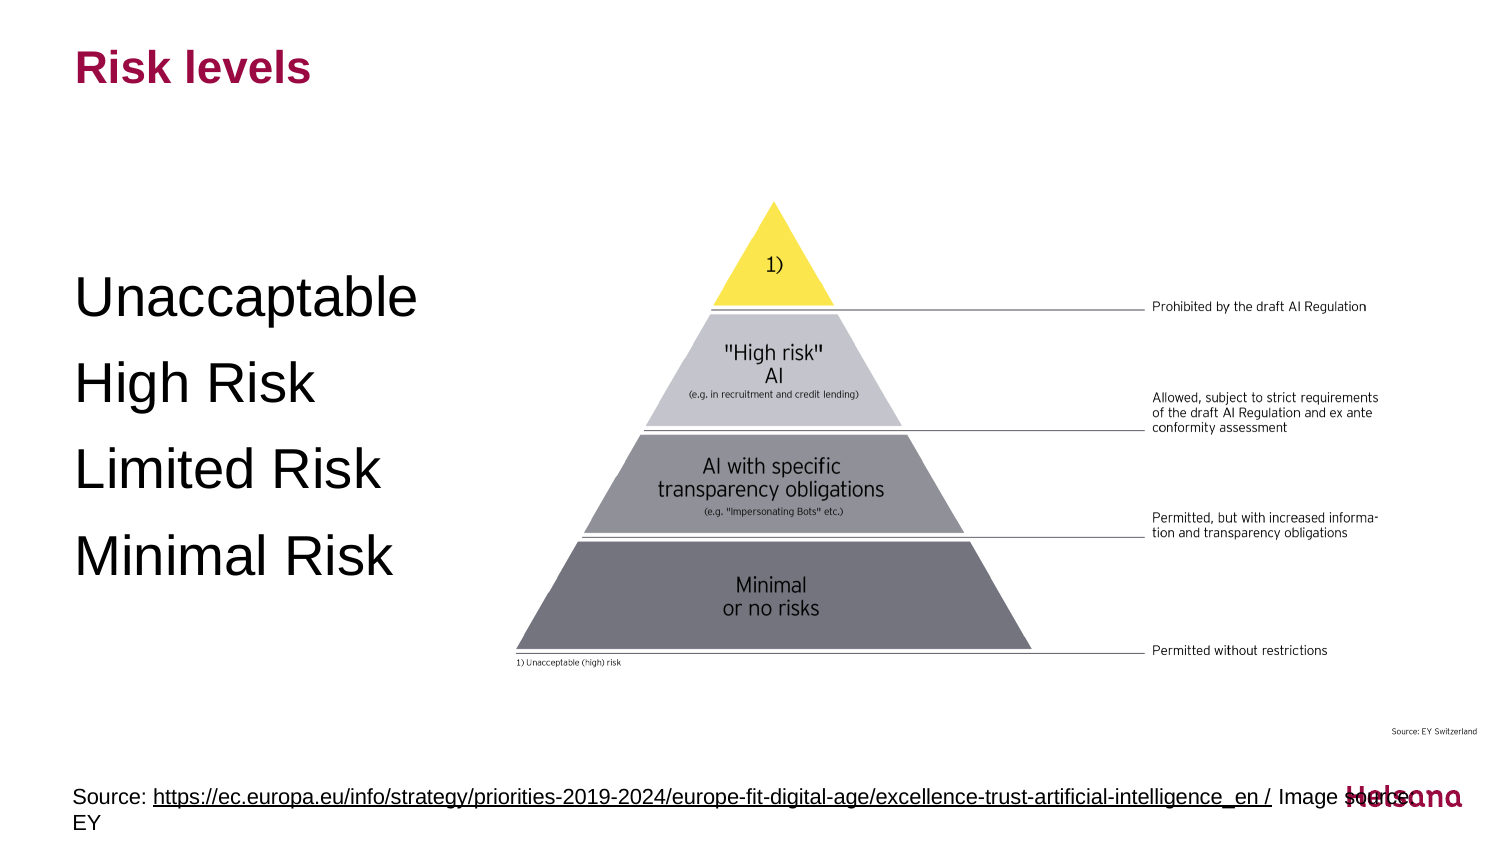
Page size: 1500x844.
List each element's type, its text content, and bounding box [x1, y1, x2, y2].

list Unaccaptable High Risk Limited Risk Minimal Risk [74, 260, 413, 731]
picture [413, 170, 1500, 752]
title Risk levels [74, 37, 1369, 148]
text_box Source: https://ec.europa.eu/info/strategy/priorities-2019-2024/europe-fit-digital-age/excellence-trust-artificial-intelligence_en / Image source: EY [57, 774, 1443, 843]
